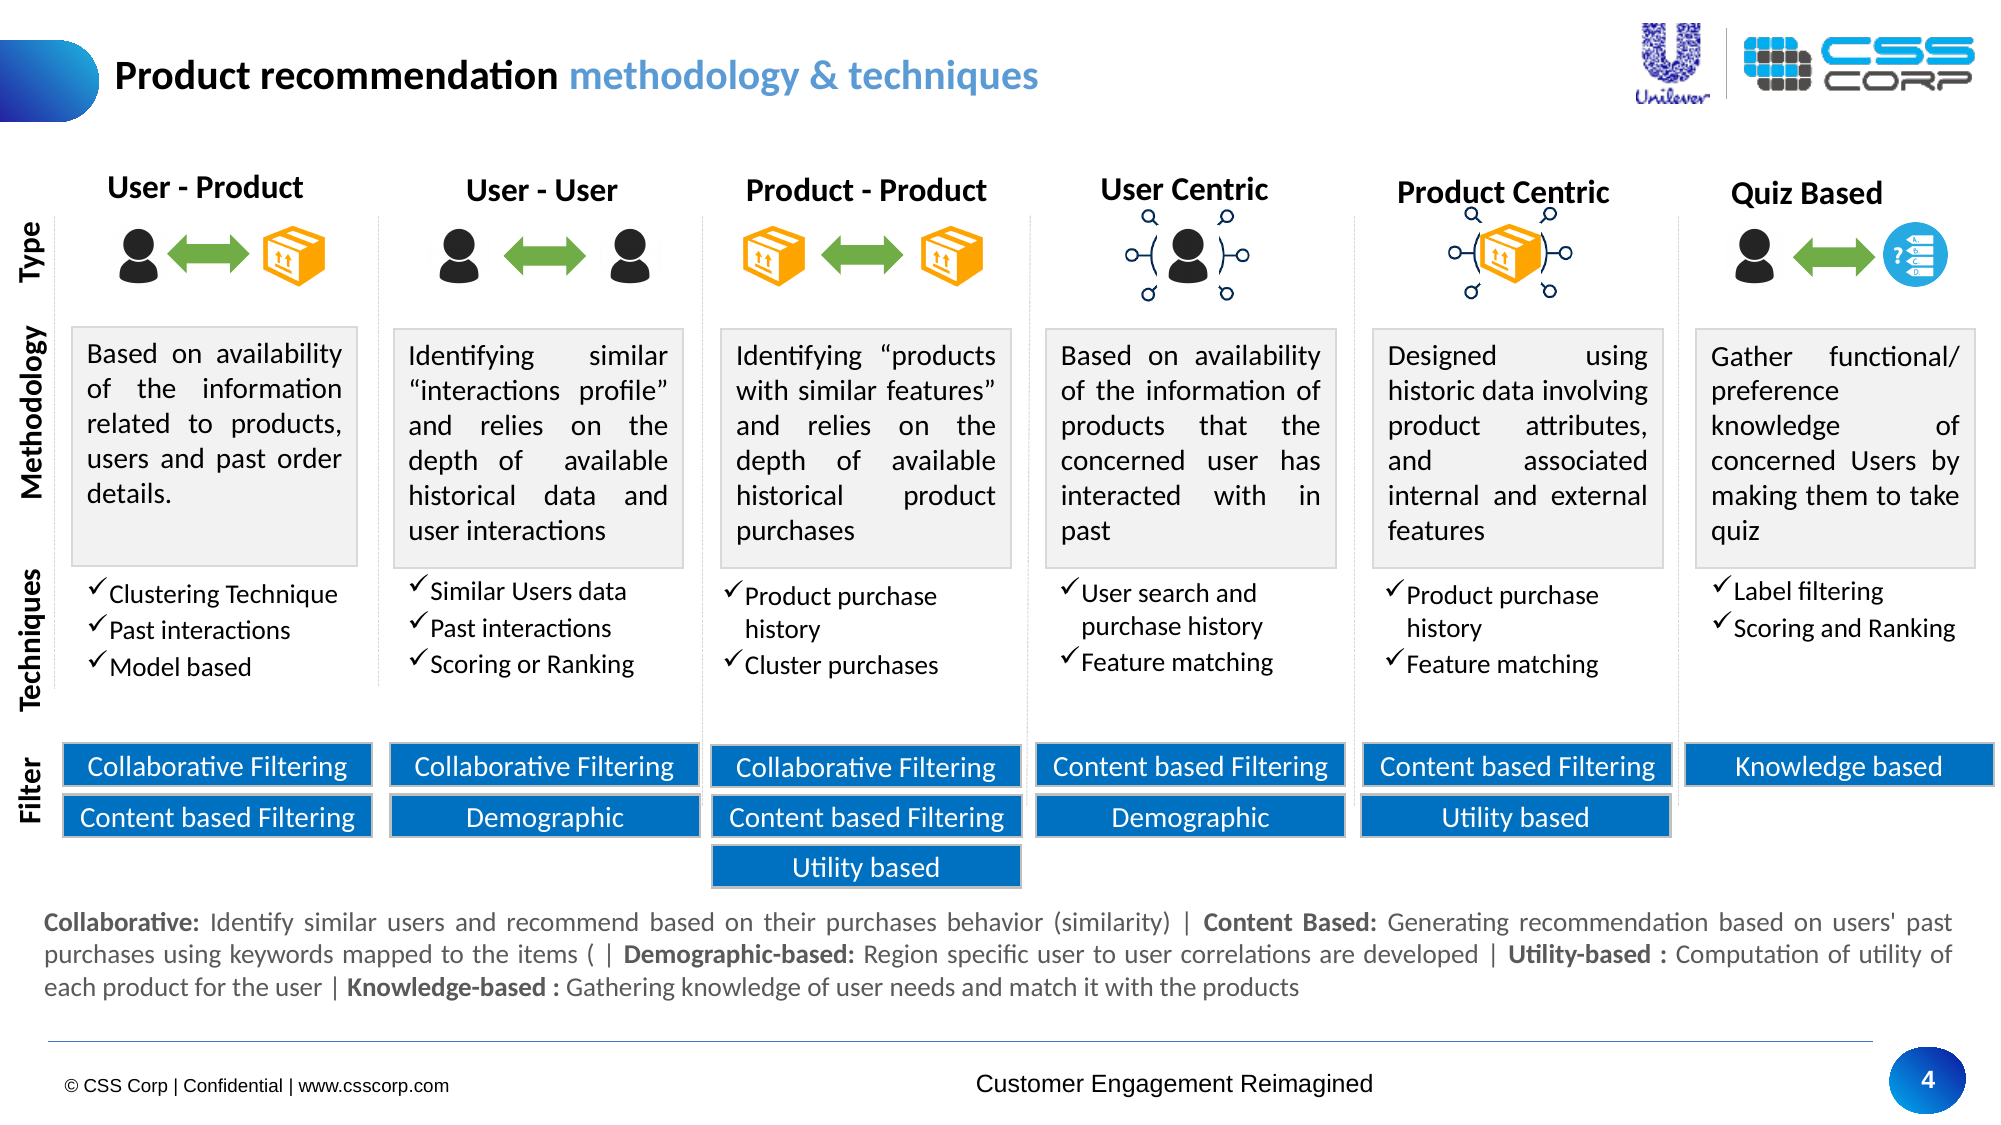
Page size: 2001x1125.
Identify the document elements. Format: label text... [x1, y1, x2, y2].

text_box Designed using historic data involving product attributes, and associated internal and external features [1372, 328, 1664, 569]
text_box Collaborative Filtering [710, 744, 1022, 788]
text_box Product purchase history Cluster purchases [707, 571, 1017, 688]
text_box Techniques [1, 553, 54, 728]
text_box Type [1, 206, 54, 299]
picture [1743, 36, 1976, 92]
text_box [1113, 182, 1260, 328]
text_box Quiz Based [1716, 163, 1899, 219]
text_box Identifying similar “interactions profile” and relies on the depth of available historical data and user interactions [393, 328, 684, 565]
text_box [1792, 237, 1876, 277]
picture [1636, 23, 1710, 104]
text_box Demographic [1035, 793, 1346, 838]
picture [743, 225, 805, 287]
text_box User search and purchase history Feature matching [1044, 568, 1354, 685]
picture [921, 225, 983, 287]
text_box Content based Filtering [711, 794, 1023, 838]
text_box Clustering Technique Past interactions Model based [71, 568, 376, 690]
text_box Similar Users data Past interactions Scoring or Ranking [393, 565, 702, 687]
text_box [1026, 215, 1031, 807]
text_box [1437, 179, 1583, 326]
text_box Identifying “products with similar features” and relies on the depth of available historical product purchases [720, 328, 1012, 569]
picture [1724, 225, 1785, 287]
text_box Collaborative: Identify similar users and recommend based on their purchases behavior (similarity) | Content Based: Generating recommendation based on users' past purchases using keywords mapped to the items ( | Demographic-based: Region specific user to user correlations are developed | Utility-based : Computation of utility of each product for the user | Knowledge-based : Gathering knowledge of user needs and match it with the products [27, 896, 1968, 1009]
text_box Utility based [711, 844, 1022, 889]
text_box Utility based [1360, 793, 1672, 838]
text_box Collaborative Filtering [389, 742, 700, 787]
text_box Based on availability of the information related to products, users and past order details. [71, 326, 358, 567]
text_box Gather functional/ preference knowledge of concerned Users by making them to take quiz [1695, 328, 1976, 569]
picture [599, 225, 661, 287]
text_box Product recommendation methodology & techniques [114, 53, 1552, 99]
text_box Collaborative Filtering [62, 742, 373, 787]
text_box [169, 234, 250, 274]
text_box Product Centric [1382, 162, 1626, 218]
text_box [820, 235, 904, 275]
text_box Content based Filtering [62, 793, 373, 838]
text_box Based on availability of the information of products that the concerned user has interacted with in past [1045, 328, 1337, 568]
text_box User - User [451, 160, 634, 216]
text_box User Centric [1085, 160, 1284, 215]
text_box Demographic [389, 793, 701, 838]
text_box Content based Filtering [1362, 742, 1673, 787]
text_box Content based Filtering [1035, 742, 1346, 787]
text_box [503, 236, 587, 276]
picture [263, 225, 325, 287]
text_box Knowledge based [1684, 742, 1995, 787]
text_box Product - Product [731, 160, 1003, 216]
picture [108, 225, 169, 287]
text_box Methodology [3, 311, 54, 516]
text_box Label filtering Scoring and Ranking [1696, 566, 1975, 650]
text_box Product purchase history Feature matching [1369, 570, 1678, 687]
text_box Filter [1, 742, 54, 840]
picture [1883, 222, 1948, 287]
picture [428, 225, 490, 287]
text_box User - Product [92, 158, 320, 213]
